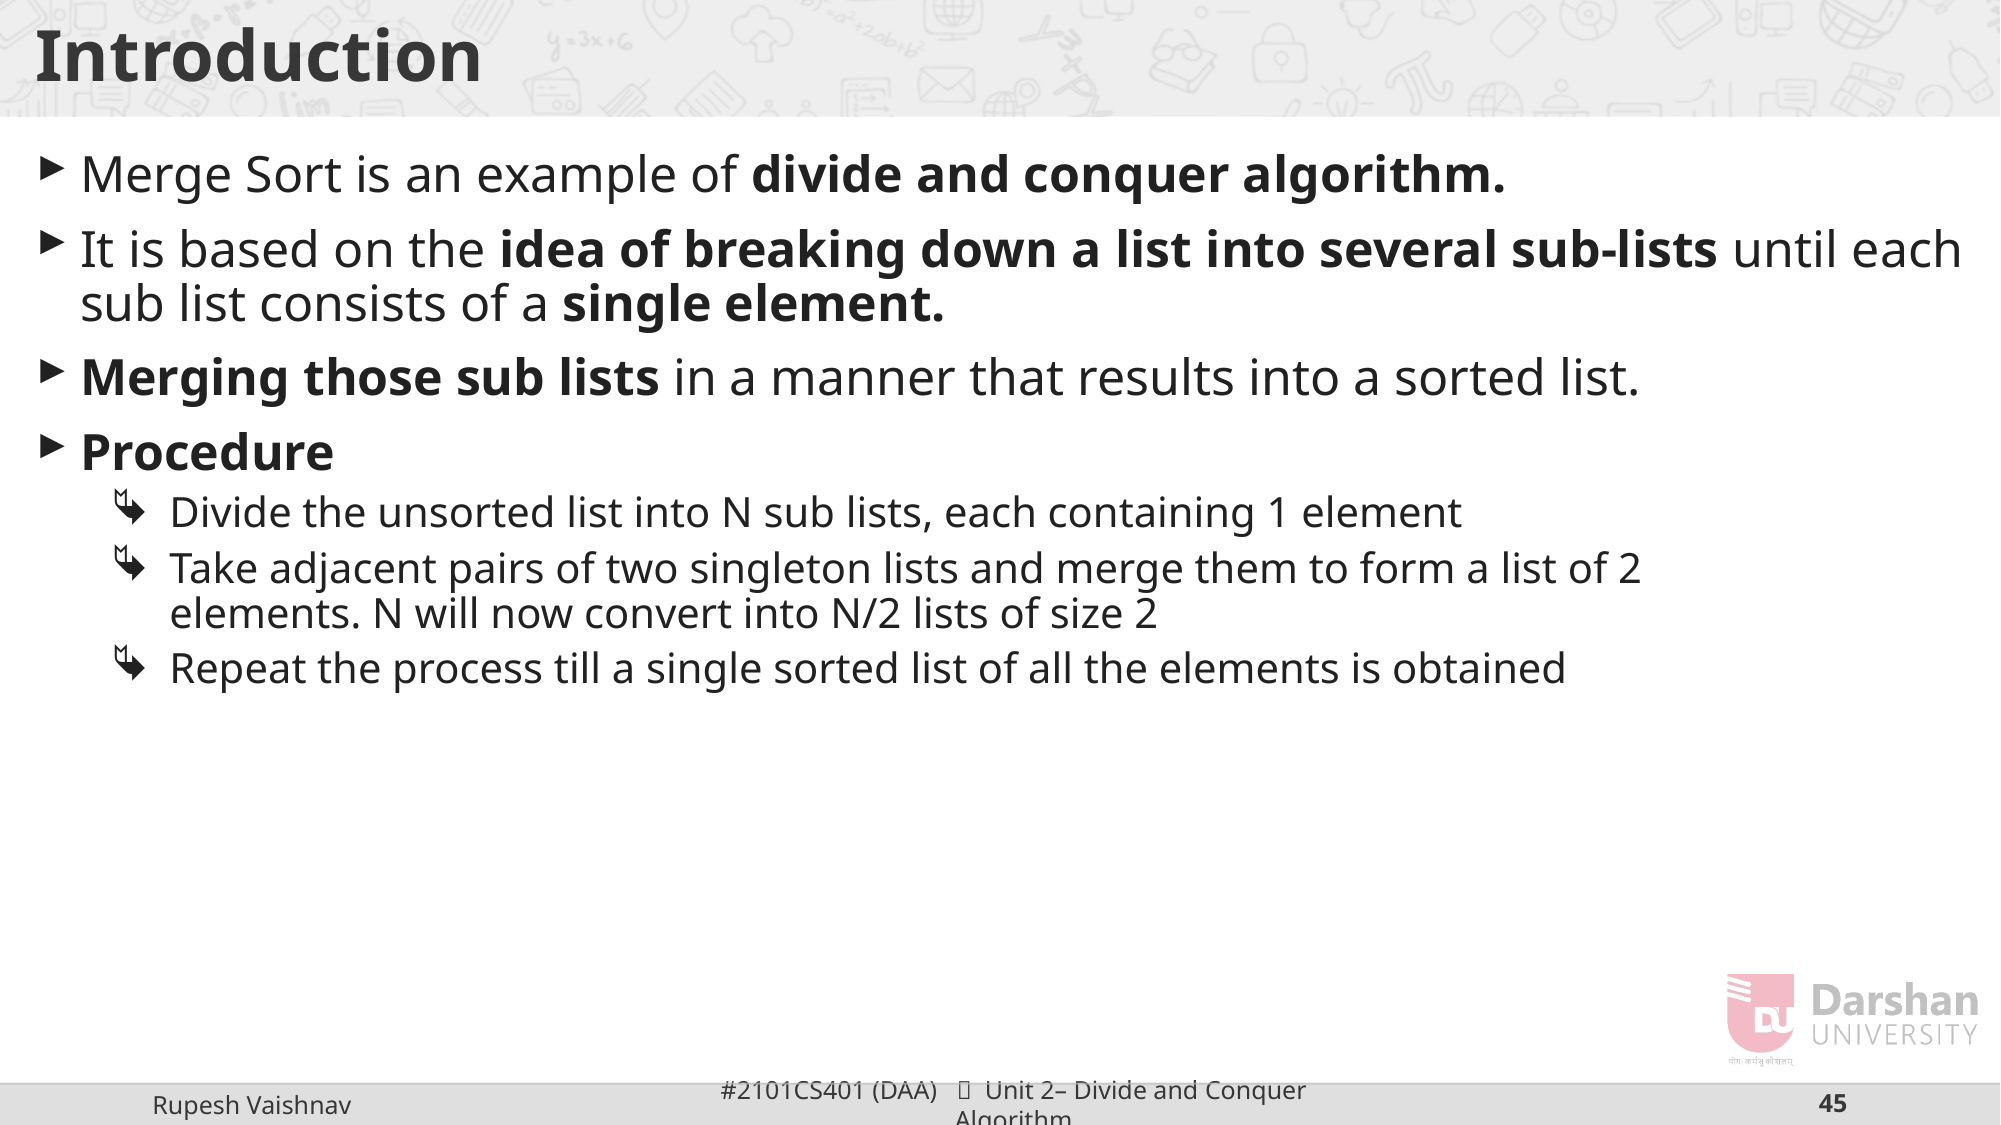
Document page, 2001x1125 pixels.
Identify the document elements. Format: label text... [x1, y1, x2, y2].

title Introduction [0, 0, 2000, 117]
list Merge Sort is an example of divide and conquer algorithm. It is based on the idea of breaking down a list into several sub-lists until each sub list consists of a single element. Merging those sub lists in a manner that results into a sorted list. Procedure Divide the unsorted list into N sub lists, each containing 1 element Take adjacent pairs of two singleton lists and merge them to form a list of 2 elements. N will now convert into N/2 lists of size 2 Repeat the process till a single sorted list of all the elements is obtained [21, 141, 1979, 1059]
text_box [1724, 972, 1981, 1068]
